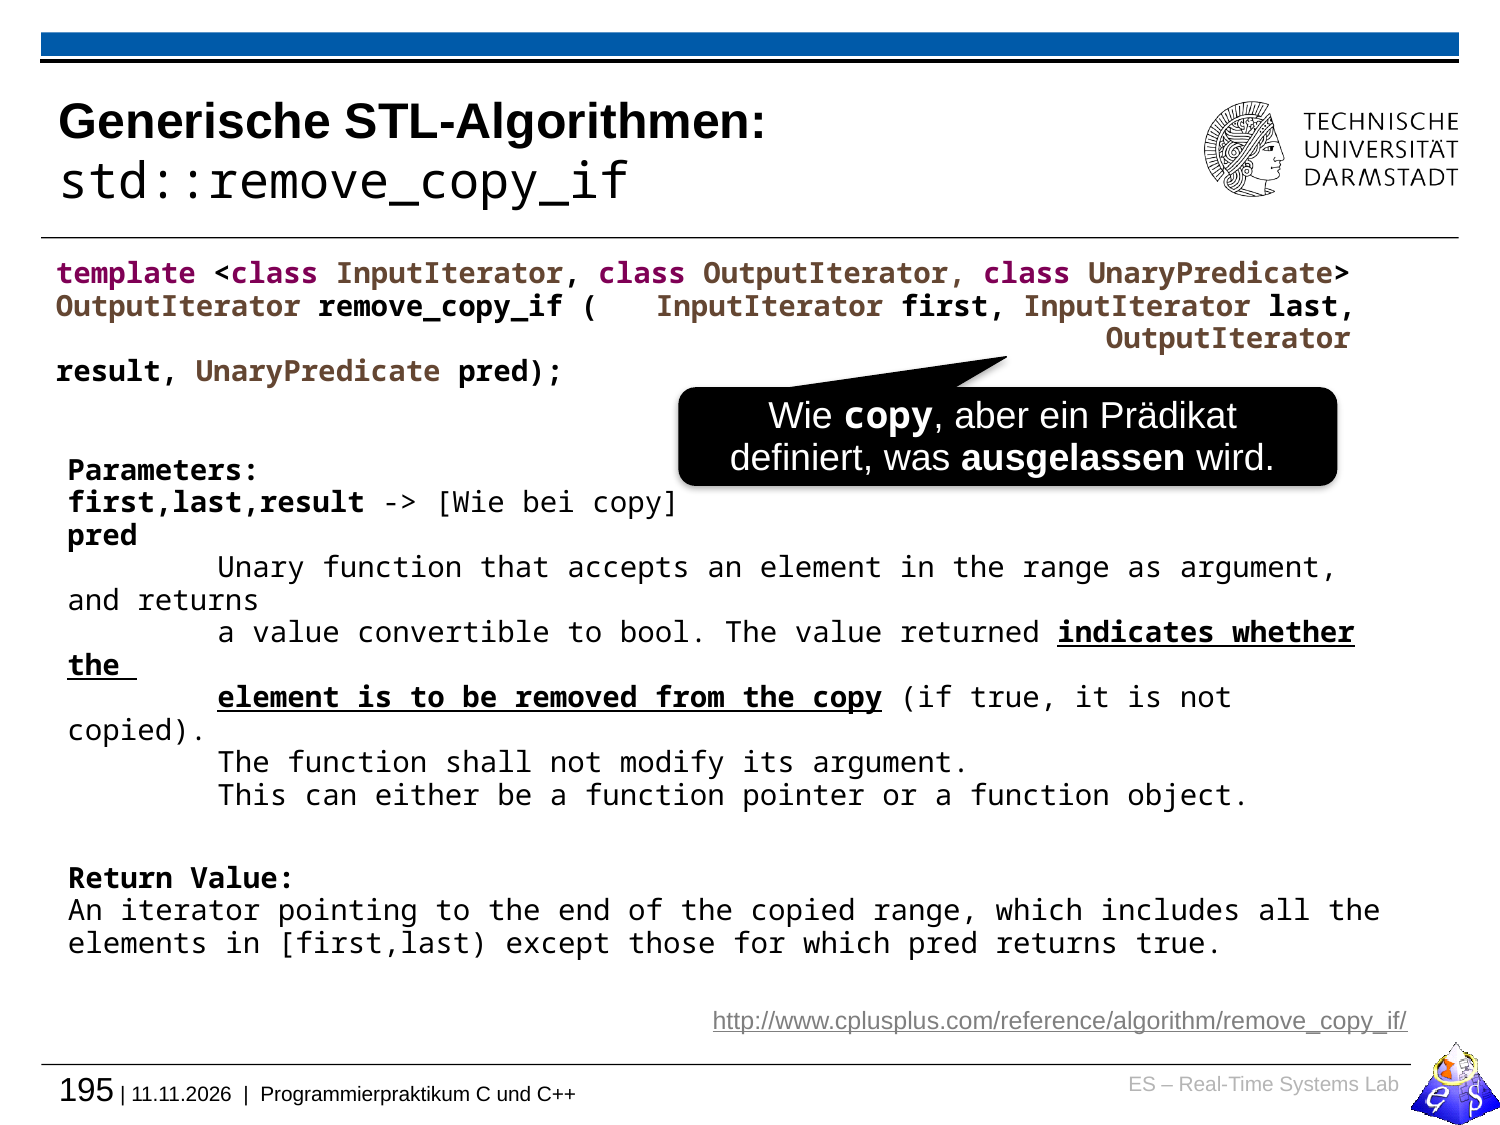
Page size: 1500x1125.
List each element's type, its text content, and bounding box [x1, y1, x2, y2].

text_box Return Value: An iterator pointing to the end of the copied range, which includes all the elements in [first,last) except those for which pred returns true. [53, 854, 1411, 968]
text_box template <class InputIterator, class OutputIterator, class UnaryPredicate> OutputIterator remove_copy_if ( InputIterator first, InputIterator last, OutputIterator result, UnaryPredicate pred); [41, 250, 1423, 396]
text_box http://www.cplusplus.com/reference/algorithm/remove_copy_if/ [335, 999, 1423, 1043]
text_box Wie copy, aber ein Prädikat definiert, was ausgelassen wird. [678, 356, 1338, 486]
title Generische STL-Algorithmen: std::remove_copy_if [58, 80, 1187, 218]
picture [1411, 1041, 1500, 1125]
text_box Parameters: first,last,result -> [Wie bei copy] pred Unary function that accepts an element in the range as argument, and returns a value convertible to bool. The value returned indicates whether the element is to be removed from the copy (if true, it is not copied). The function shall not modify its argument. This can either be a function pointer or a function object. [52, 448, 1394, 823]
picture [1187, 84, 1483, 214]
